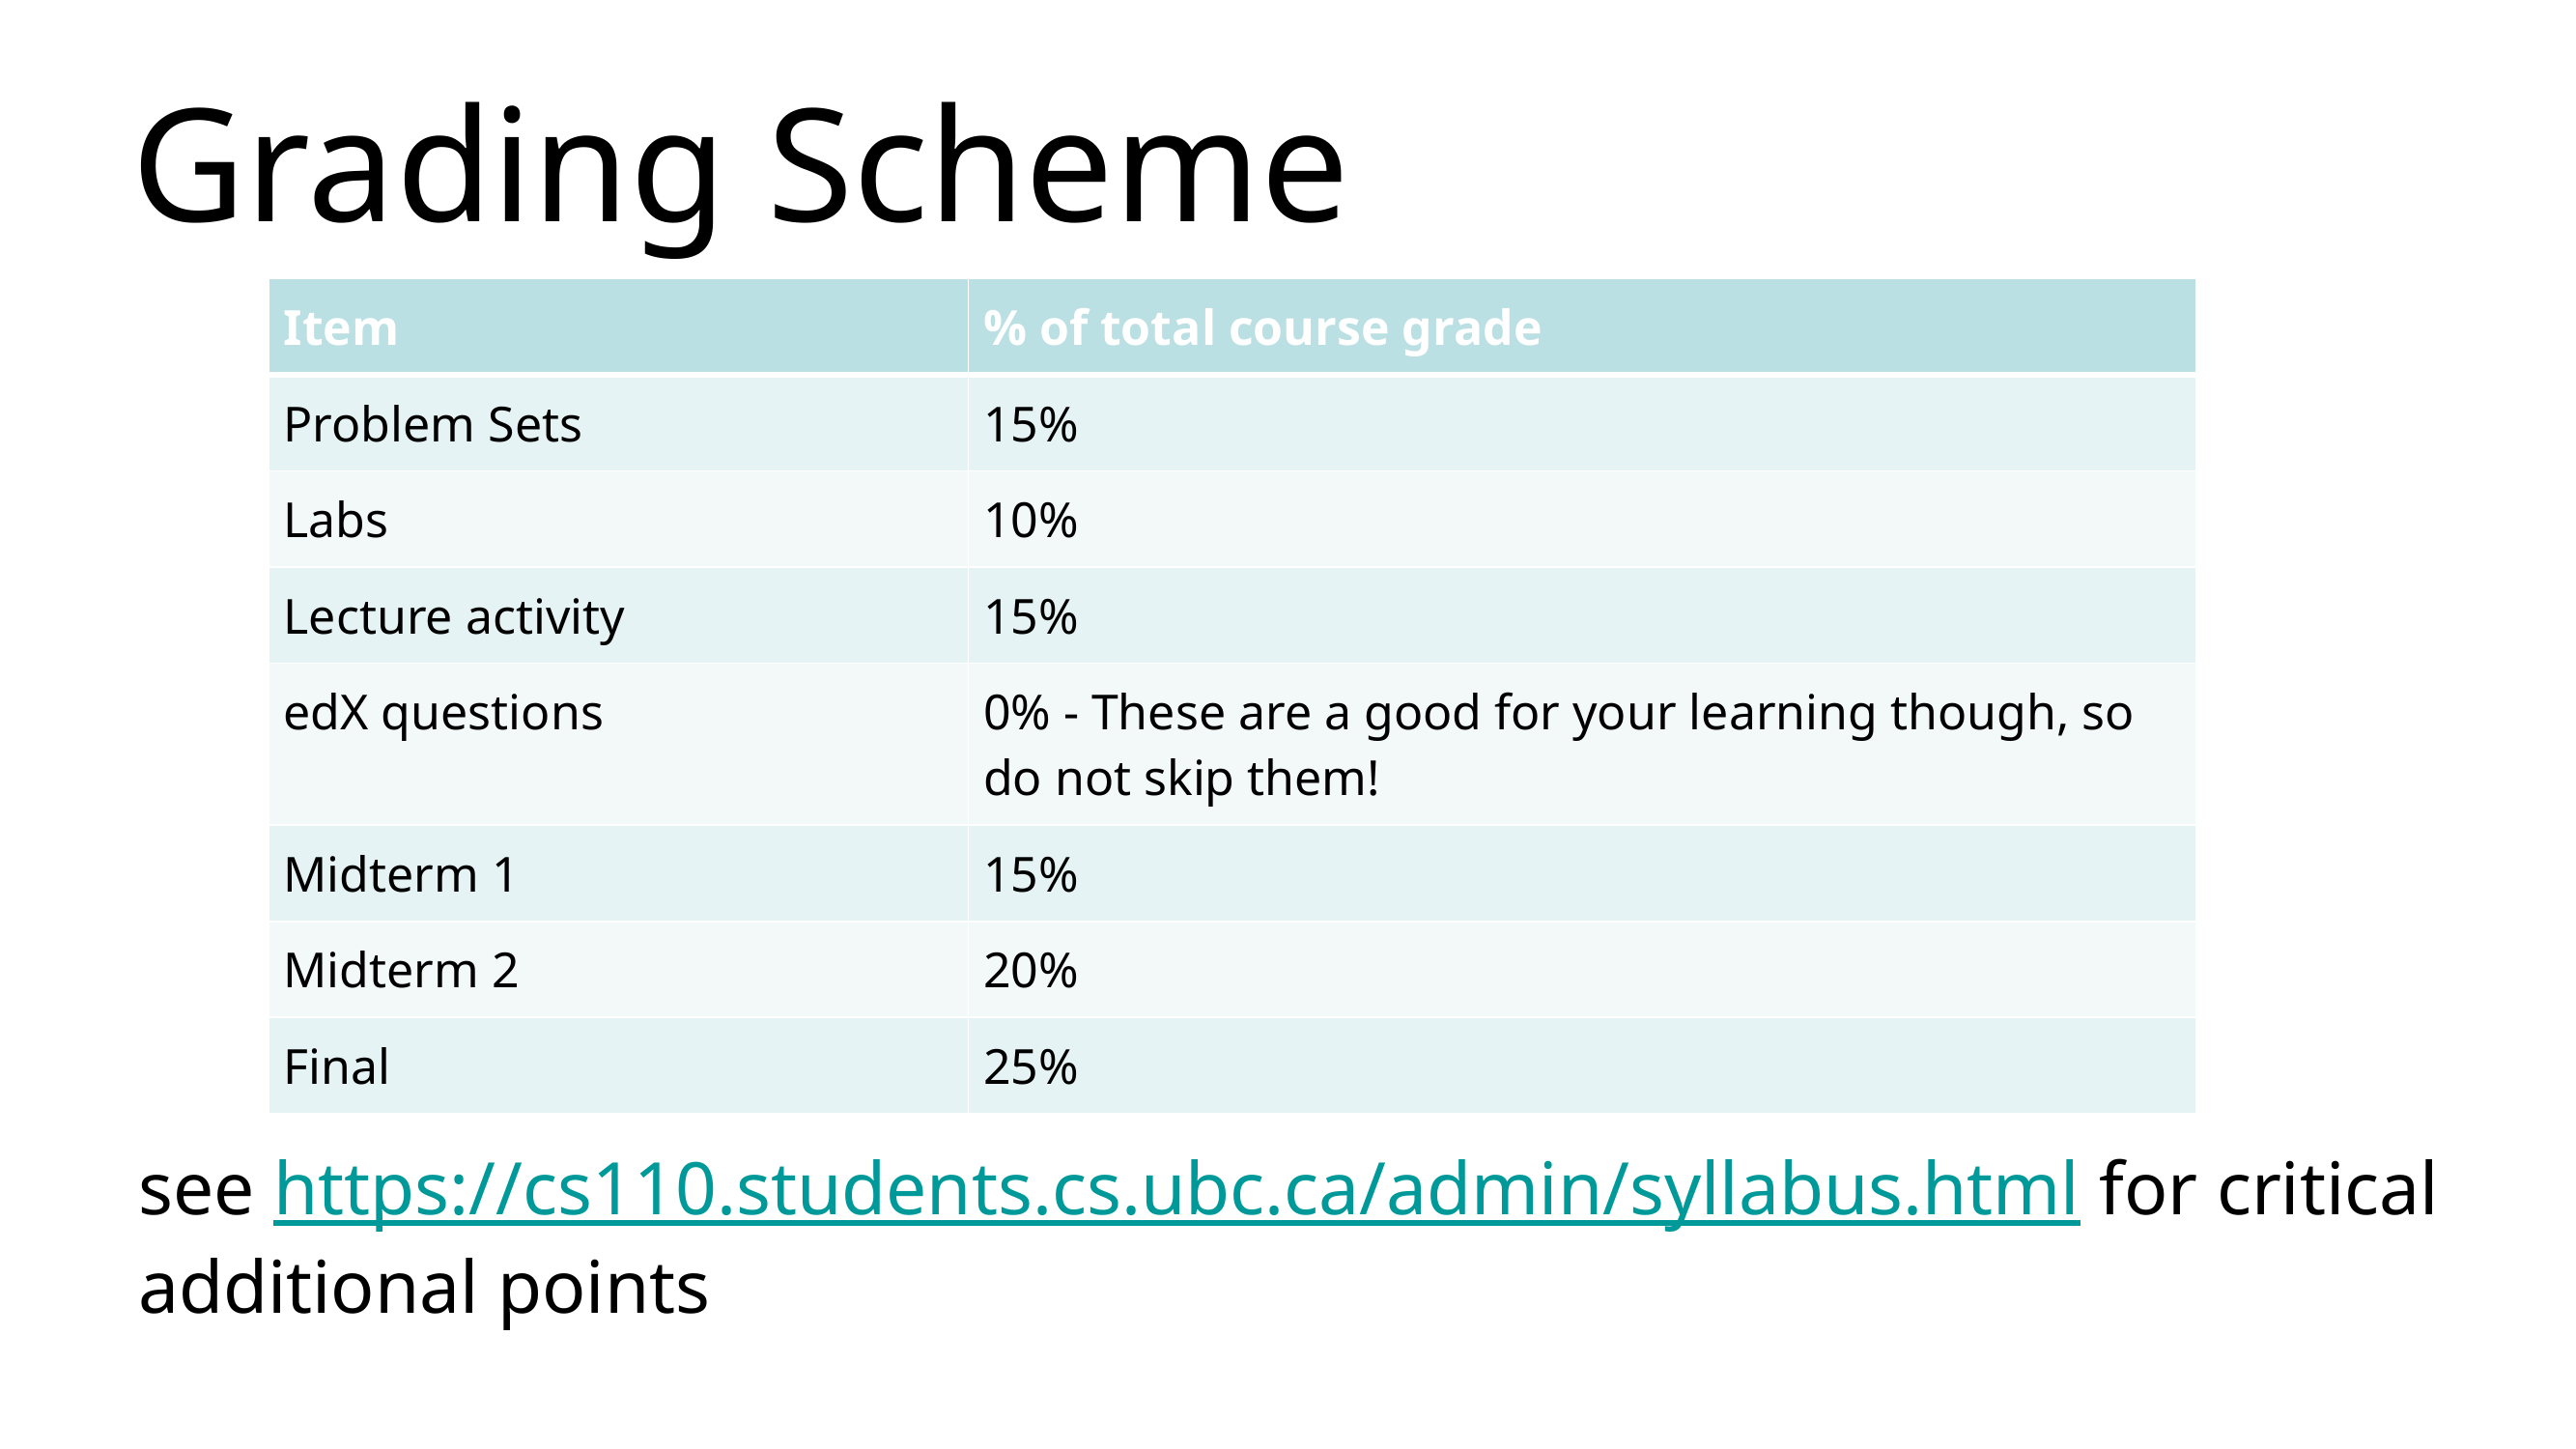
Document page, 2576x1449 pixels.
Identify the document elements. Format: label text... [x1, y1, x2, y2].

table_cell Final [269, 1018, 968, 1113]
table_cell Problem Sets [269, 378, 968, 470]
text_box see https://cs110.students.cs.ubc.ca/admin/syllabus.html for critical additional points [124, 1135, 2486, 1336]
table_cell 0% - These are a good for your learning though, so do not skip them! [969, 664, 2195, 824]
table_header Item [269, 279, 968, 372]
table_cell Labs [269, 471, 968, 566]
table_cell 15% [969, 826, 2195, 921]
table_cell 10% [969, 471, 2195, 566]
table_cell 15% [969, 378, 2195, 470]
table_cell Lecture activity [269, 568, 968, 663]
table_cell Midterm 2 [269, 923, 968, 1016]
title Grading Scheme [124, 38, 2197, 280]
table_cell 20% [969, 923, 2195, 1016]
table_cell 15% [969, 568, 2195, 663]
table_header % of total course grade [969, 279, 2195, 372]
table_cell Midterm 1 [269, 826, 968, 921]
table_cell 25% [969, 1018, 2195, 1113]
table_cell edX questions [269, 664, 968, 824]
